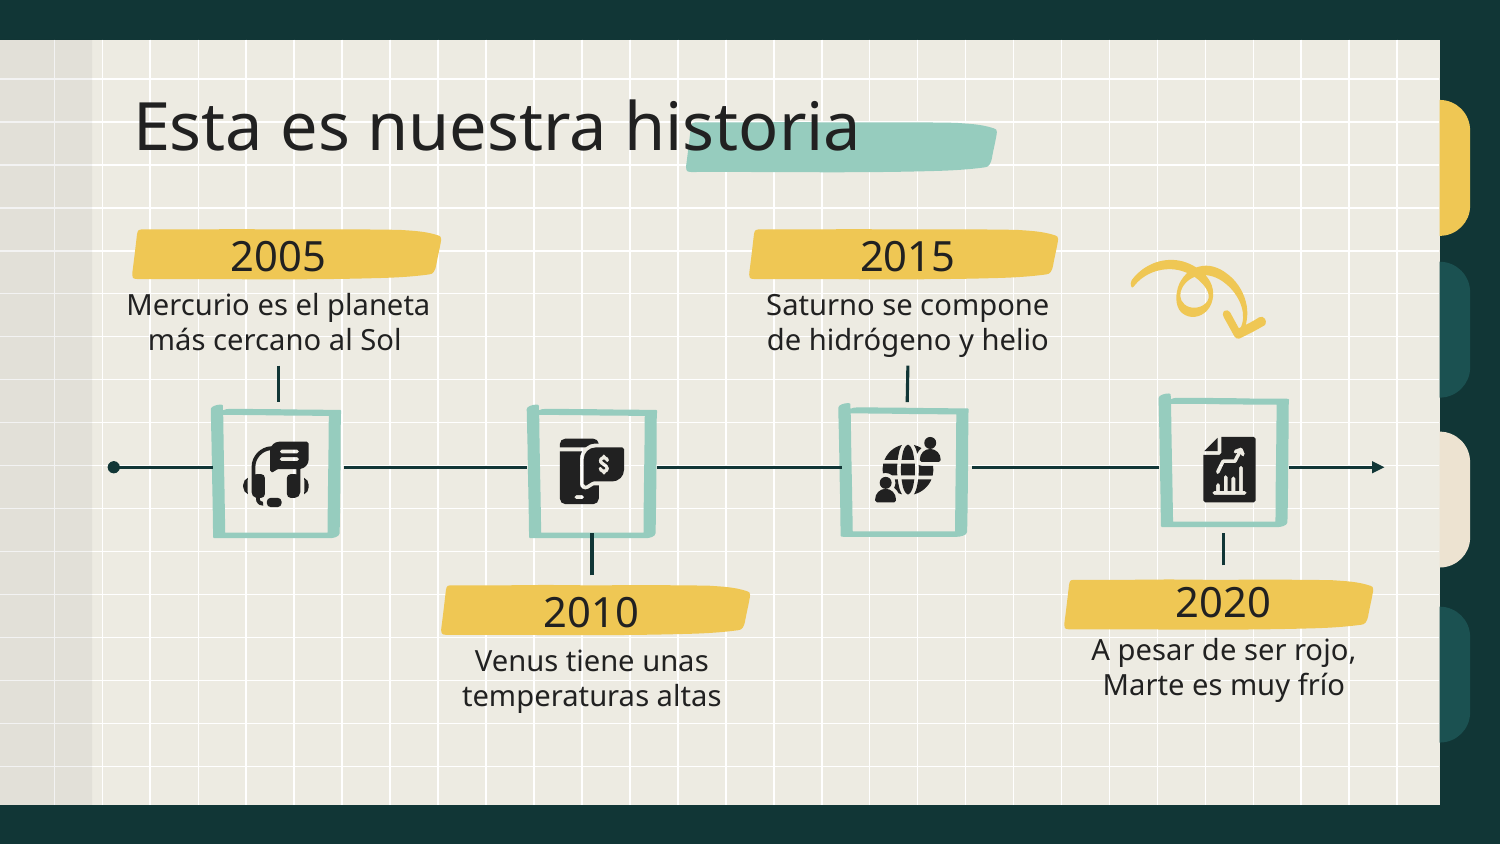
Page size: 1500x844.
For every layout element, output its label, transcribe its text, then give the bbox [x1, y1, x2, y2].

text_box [874, 436, 941, 503]
text_box [1172, 404, 1276, 521]
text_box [1172, 224, 1235, 364]
title Esta es nuestra historia [118, 68, 1382, 163]
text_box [243, 441, 310, 508]
text_box 2015 [736, 219, 1079, 271]
text_box Venus tiene unas temperaturas altas [420, 626, 764, 711]
text_box [1203, 436, 1256, 503]
text_box [213, 401, 344, 533]
text_box [1158, 472, 1290, 533]
text_box [526, 404, 658, 539]
text_box [210, 404, 342, 539]
text_box [911, 401, 973, 533]
text_box 2005 [107, 219, 450, 271]
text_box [559, 438, 625, 505]
text_box 2010 [420, 575, 764, 626]
text_box Mercurio es el planeta más cercano al Sol [107, 271, 450, 366]
text_box [686, 163, 991, 173]
text_box 2020 [1052, 565, 1395, 616]
text_box [1158, 393, 1290, 528]
text_box A pesar de ser rojo, Marte es muy frío [1052, 616, 1395, 700]
text_box [838, 403, 969, 537]
text_box [540, 415, 644, 532]
text_box [526, 401, 658, 410]
text_box [851, 414, 956, 531]
text_box Saturno se compone de hidrógeno y helio [736, 271, 1079, 366]
text_box [841, 401, 902, 408]
